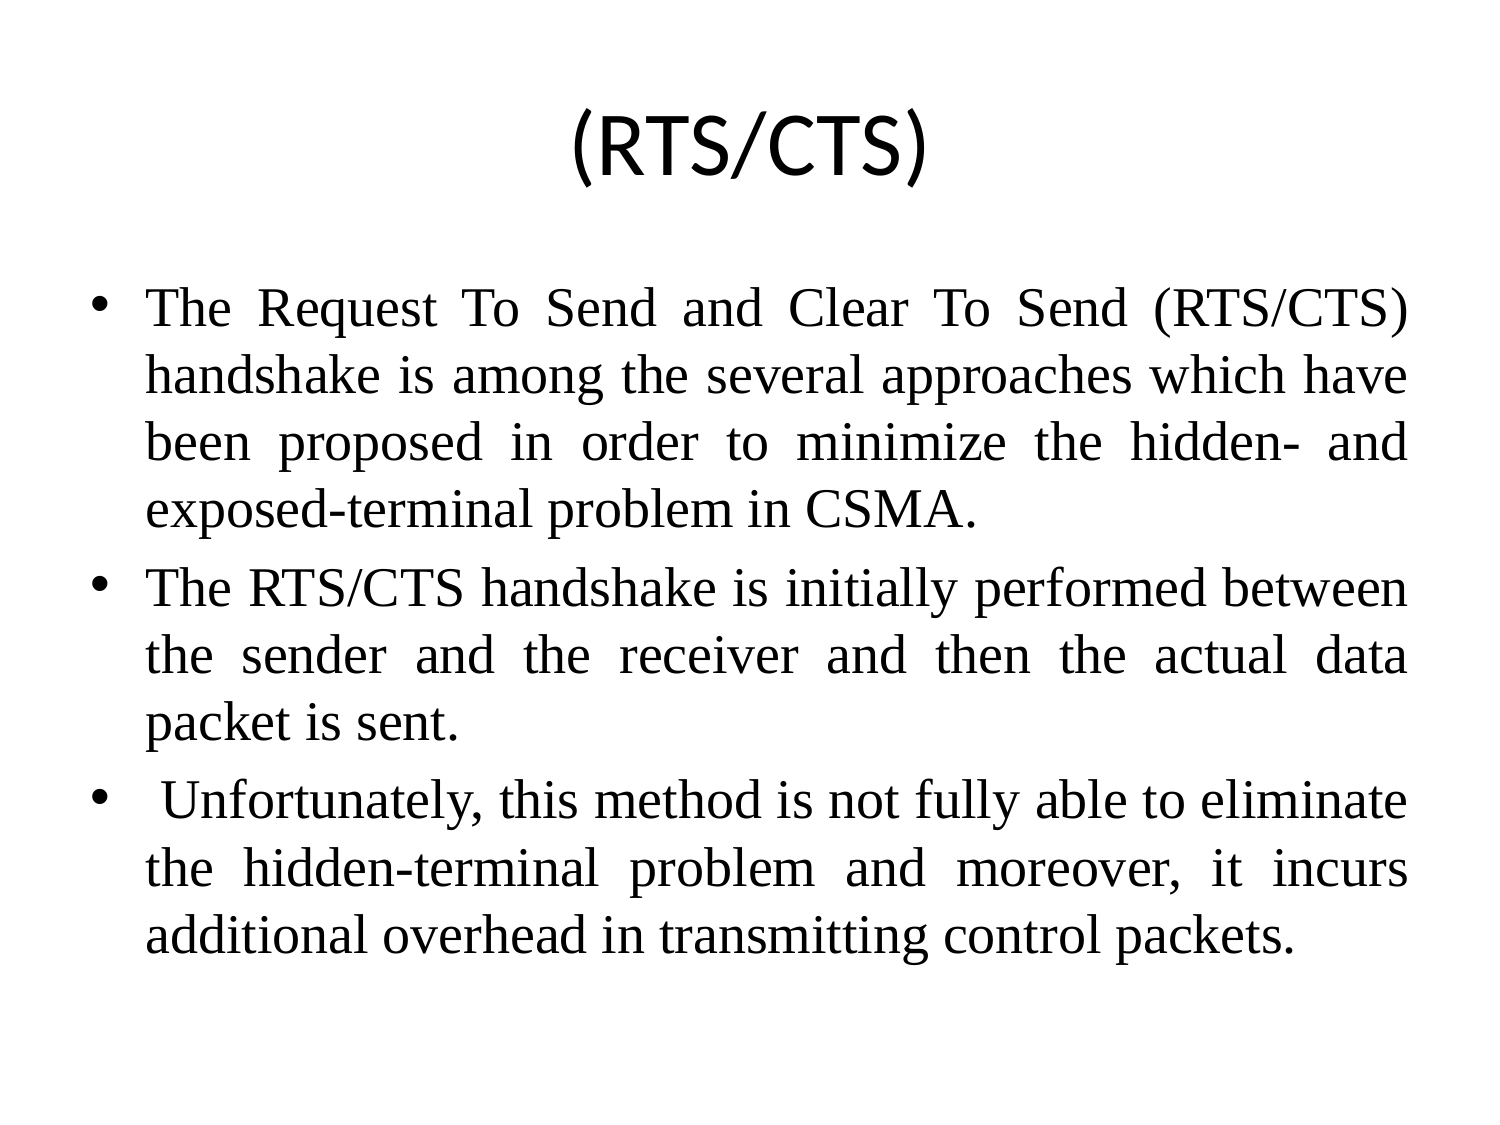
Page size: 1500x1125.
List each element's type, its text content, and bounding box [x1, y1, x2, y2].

title (RTS/CTS) [75, 45, 1425, 233]
list The Request To Send and Clear To Send (RTS/CTS) handshake is among the several approaches which have been proposed in order to minimize the hidden- and exposed-terminal problem in CSMA. The RTS/CTS handshake is initially performed between the sender and the receiver and then the actual data packet is sent. Unfortunately, this method is not fully able to eliminate the hidden-terminal problem and moreover, it incurs additional overhead in transmitting control packets. [75, 262, 1425, 1005]
